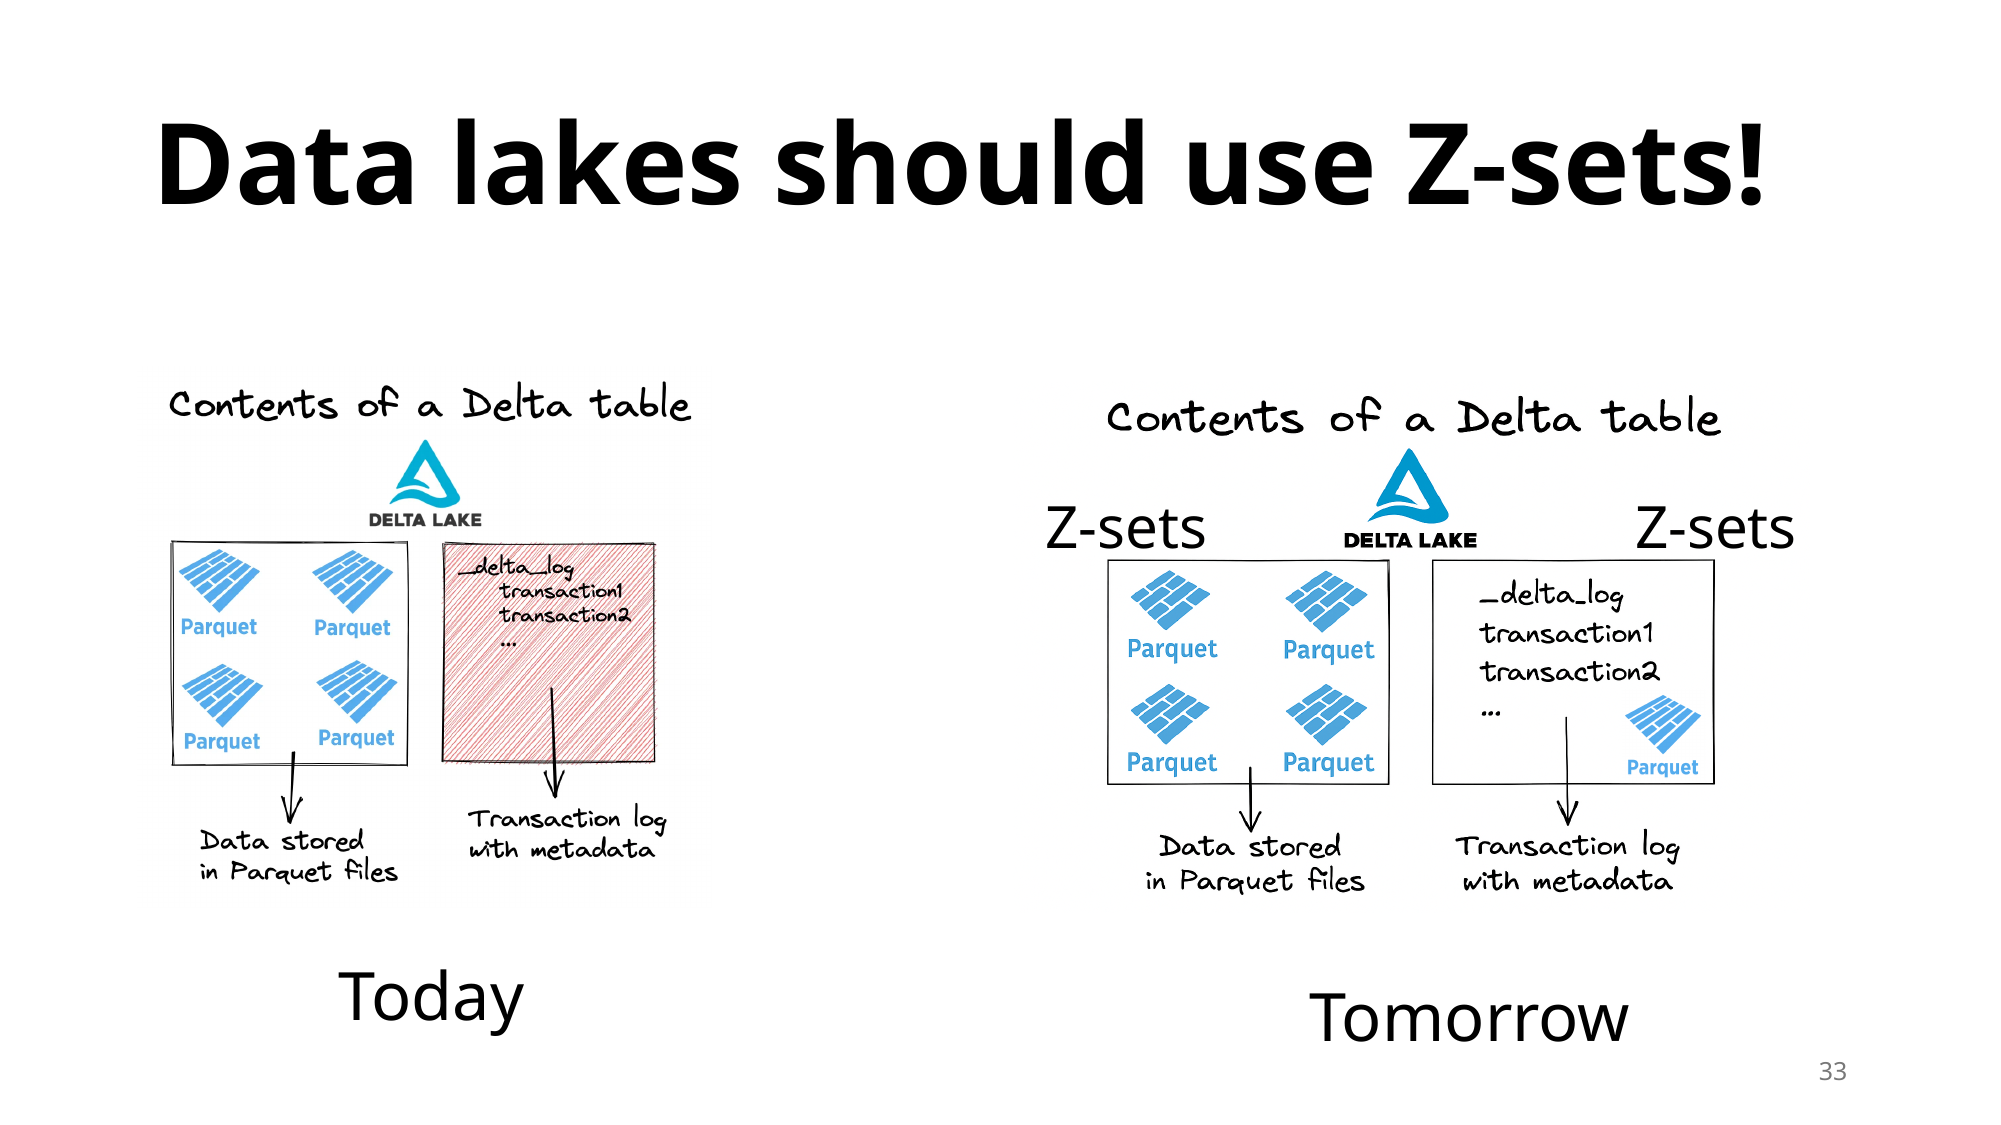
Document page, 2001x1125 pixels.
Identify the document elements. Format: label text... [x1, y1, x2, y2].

text_box Tomorrow [1294, 967, 1646, 1062]
title Data lakes should use Z-sets! [137, 59, 1863, 278]
slide_number 33 [1412, 1042, 1863, 1103]
picture [1012, 381, 1811, 914]
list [136, 365, 713, 909]
text_box Today [324, 946, 540, 1042]
